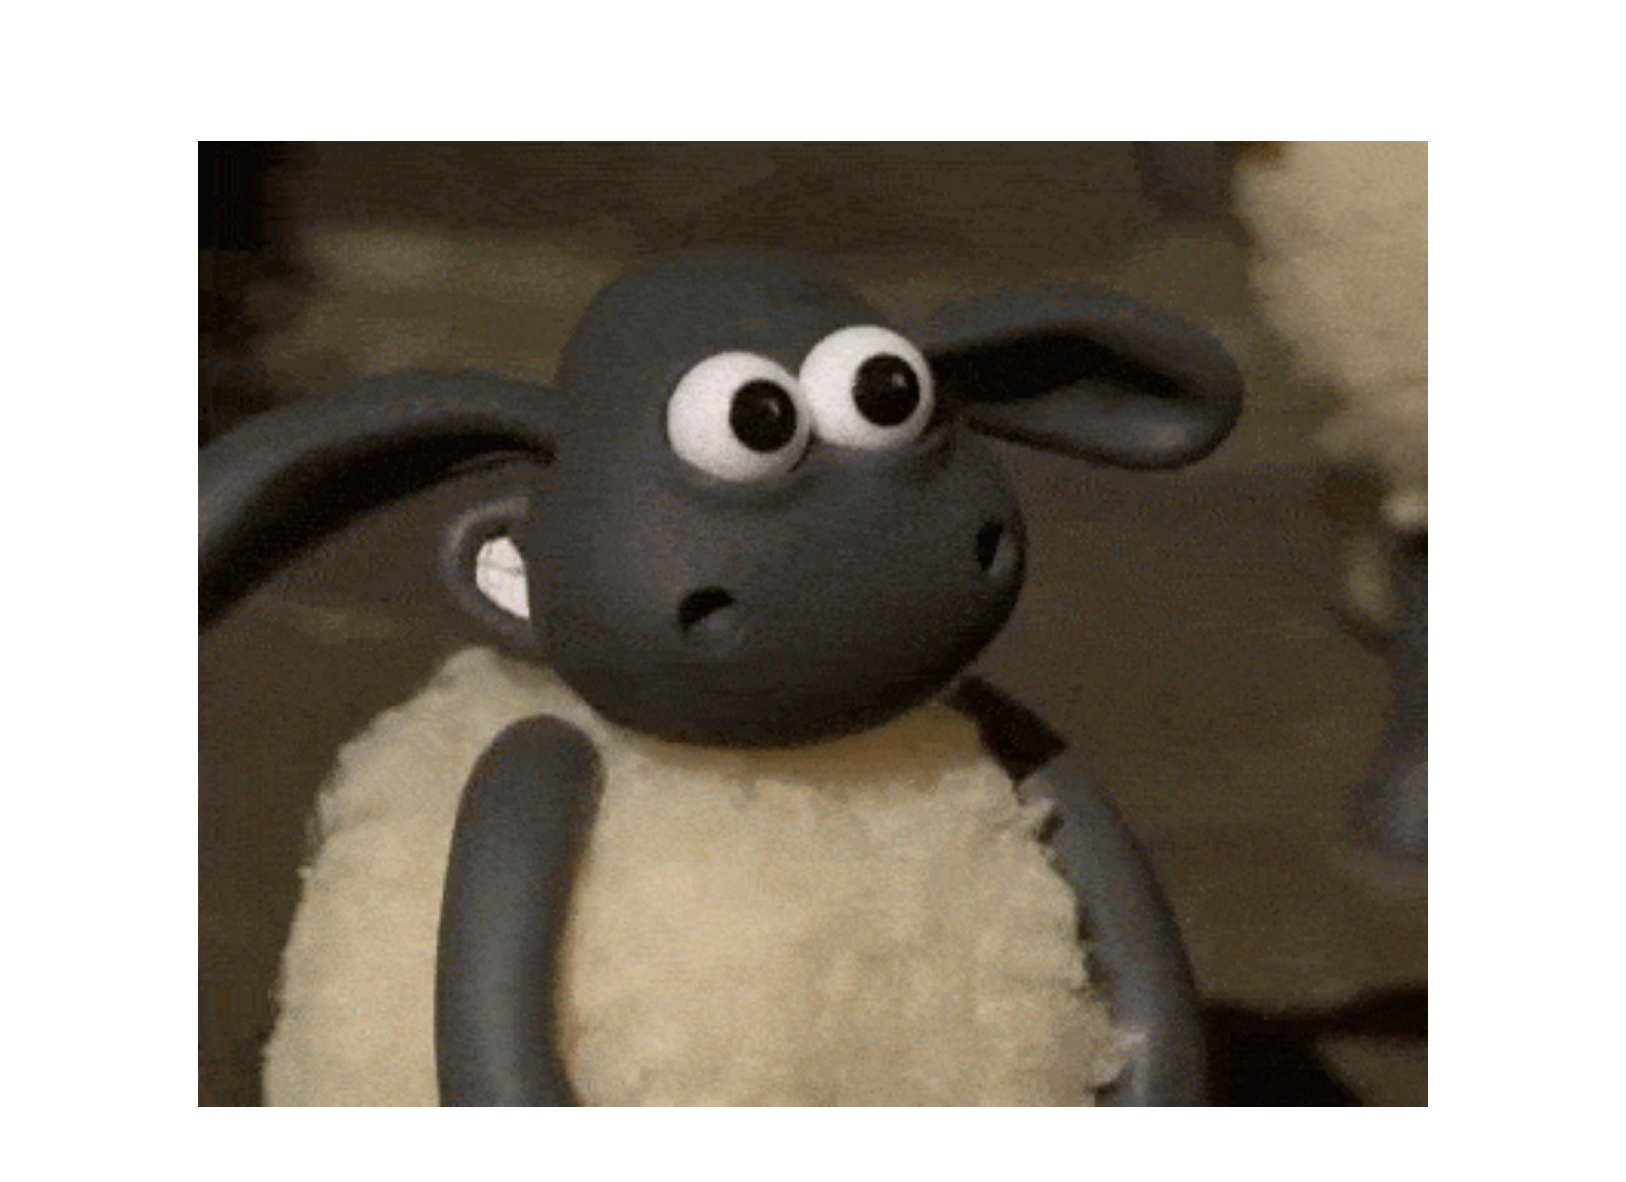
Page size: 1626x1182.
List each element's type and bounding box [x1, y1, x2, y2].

picture [197, 141, 1429, 1108]
